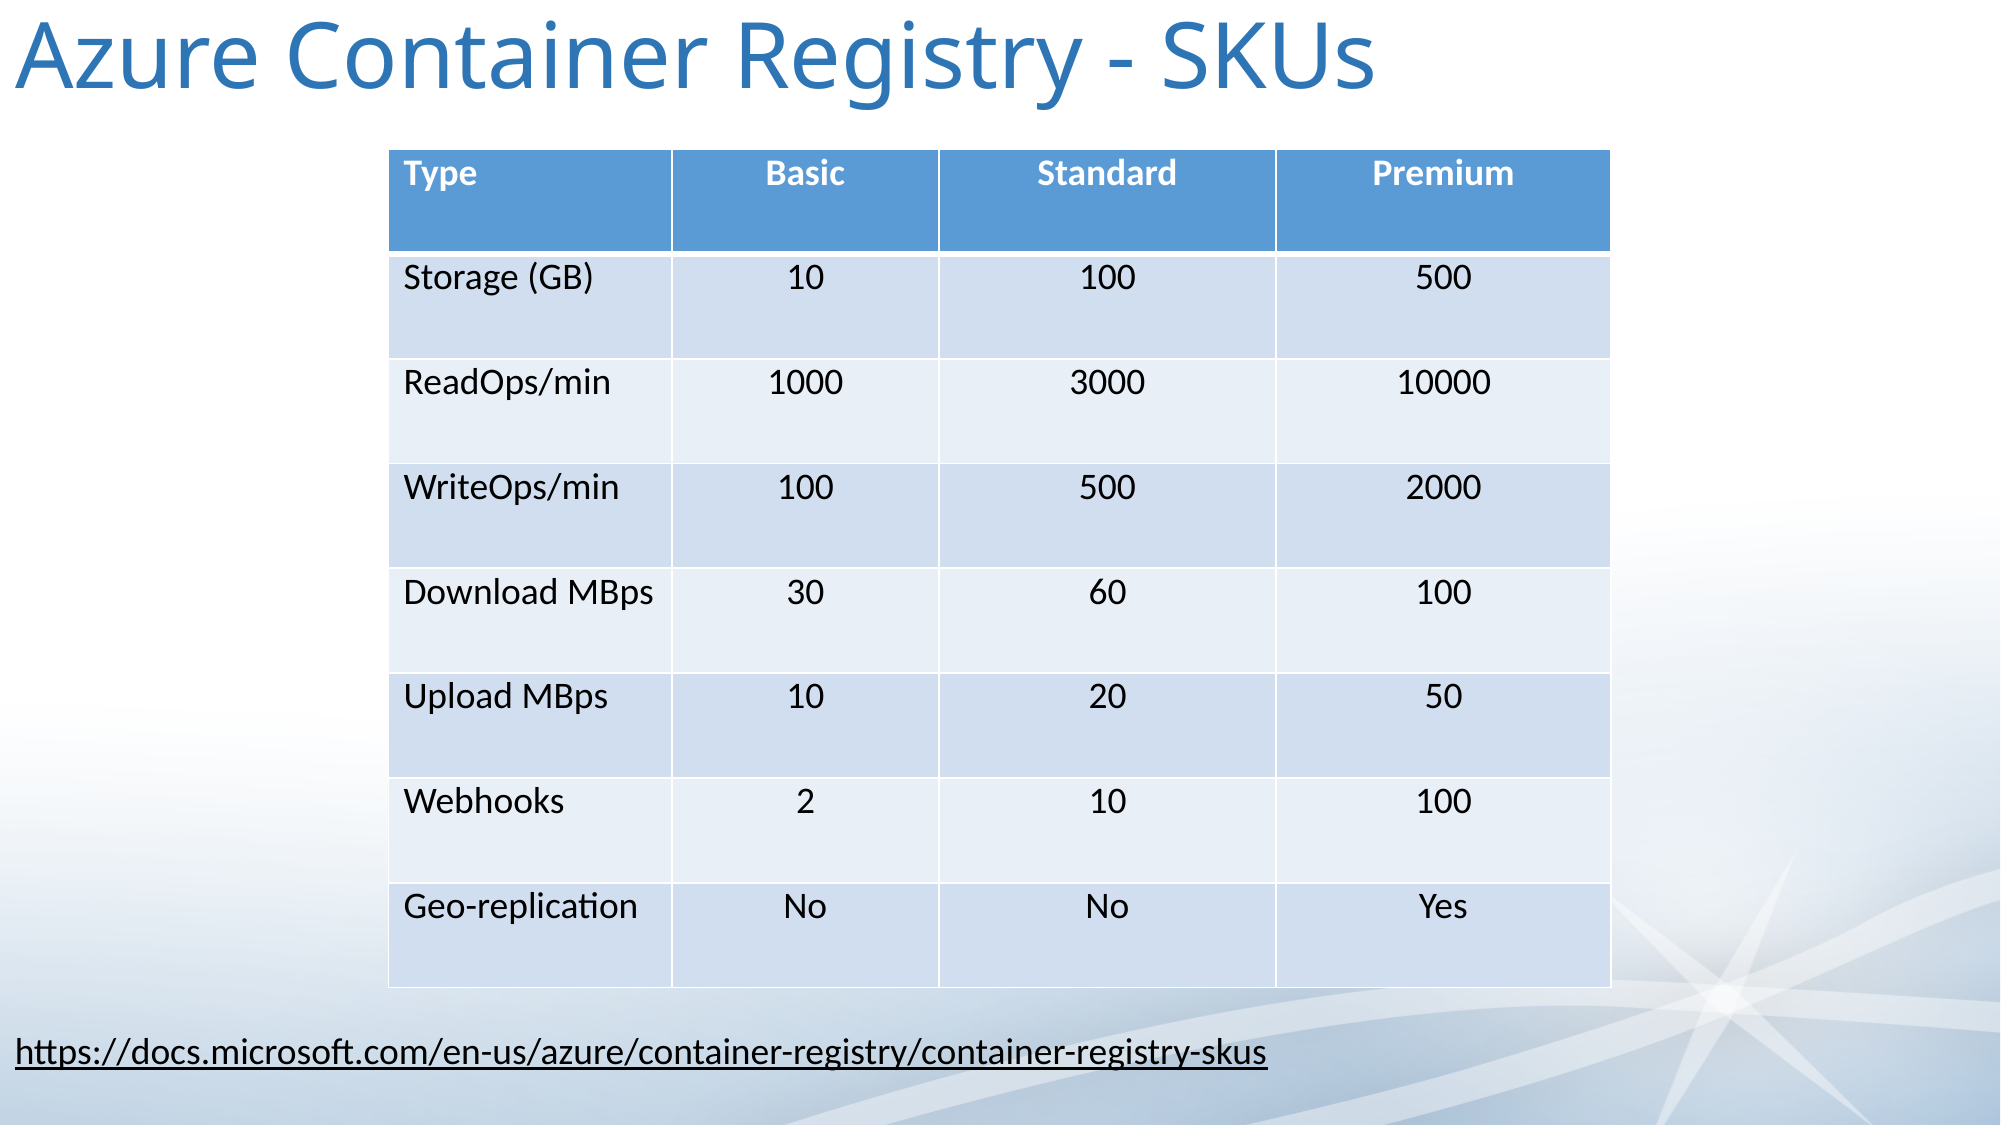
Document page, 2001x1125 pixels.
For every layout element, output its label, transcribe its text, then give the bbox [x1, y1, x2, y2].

table_cell No [673, 884, 938, 987]
table_header Basic [673, 150, 938, 251]
table_cell ReadOps/min [389, 360, 671, 463]
table_cell 500 [1277, 257, 1610, 358]
table_cell Webhooks [389, 779, 671, 882]
table_cell 20 [940, 674, 1275, 777]
text_box https://docs.microsoft.com/en-us/azure/container-registry/container-registry-skus [0, 1019, 1408, 1080]
table_cell 100 [1277, 779, 1610, 882]
table_cell Download MBps [389, 569, 671, 672]
table_cell 100 [940, 257, 1275, 358]
table_cell 100 [673, 464, 938, 567]
table_cell 3000 [940, 360, 1275, 463]
table_cell Yes [1277, 884, 1610, 987]
table_cell 2000 [1277, 464, 1610, 567]
table_cell 10000 [1277, 360, 1610, 463]
table_cell Upload MBps [389, 674, 671, 777]
table_cell 2 [673, 779, 938, 882]
picture [0, 0, 2001, 1125]
table_cell Storage (GB) [389, 257, 671, 358]
table_cell 60 [940, 569, 1275, 672]
table_cell 10 [940, 779, 1275, 882]
table_cell 10 [673, 674, 938, 777]
table_cell 100 [1277, 569, 1610, 672]
table_cell 50 [1277, 674, 1610, 777]
table_cell WriteOps/min [389, 464, 671, 567]
table_cell No [940, 884, 1275, 987]
table_cell 10 [673, 257, 938, 358]
table_cell 30 [673, 569, 938, 672]
table_cell Geo-replication [389, 884, 671, 987]
table_header Standard [940, 150, 1275, 251]
title Azure Container Registry - SKUs [0, 0, 1671, 117]
table_cell 1000 [673, 360, 938, 463]
table_cell 500 [940, 464, 1275, 567]
table_header Type [389, 150, 671, 251]
table_header Premium [1277, 150, 1610, 251]
